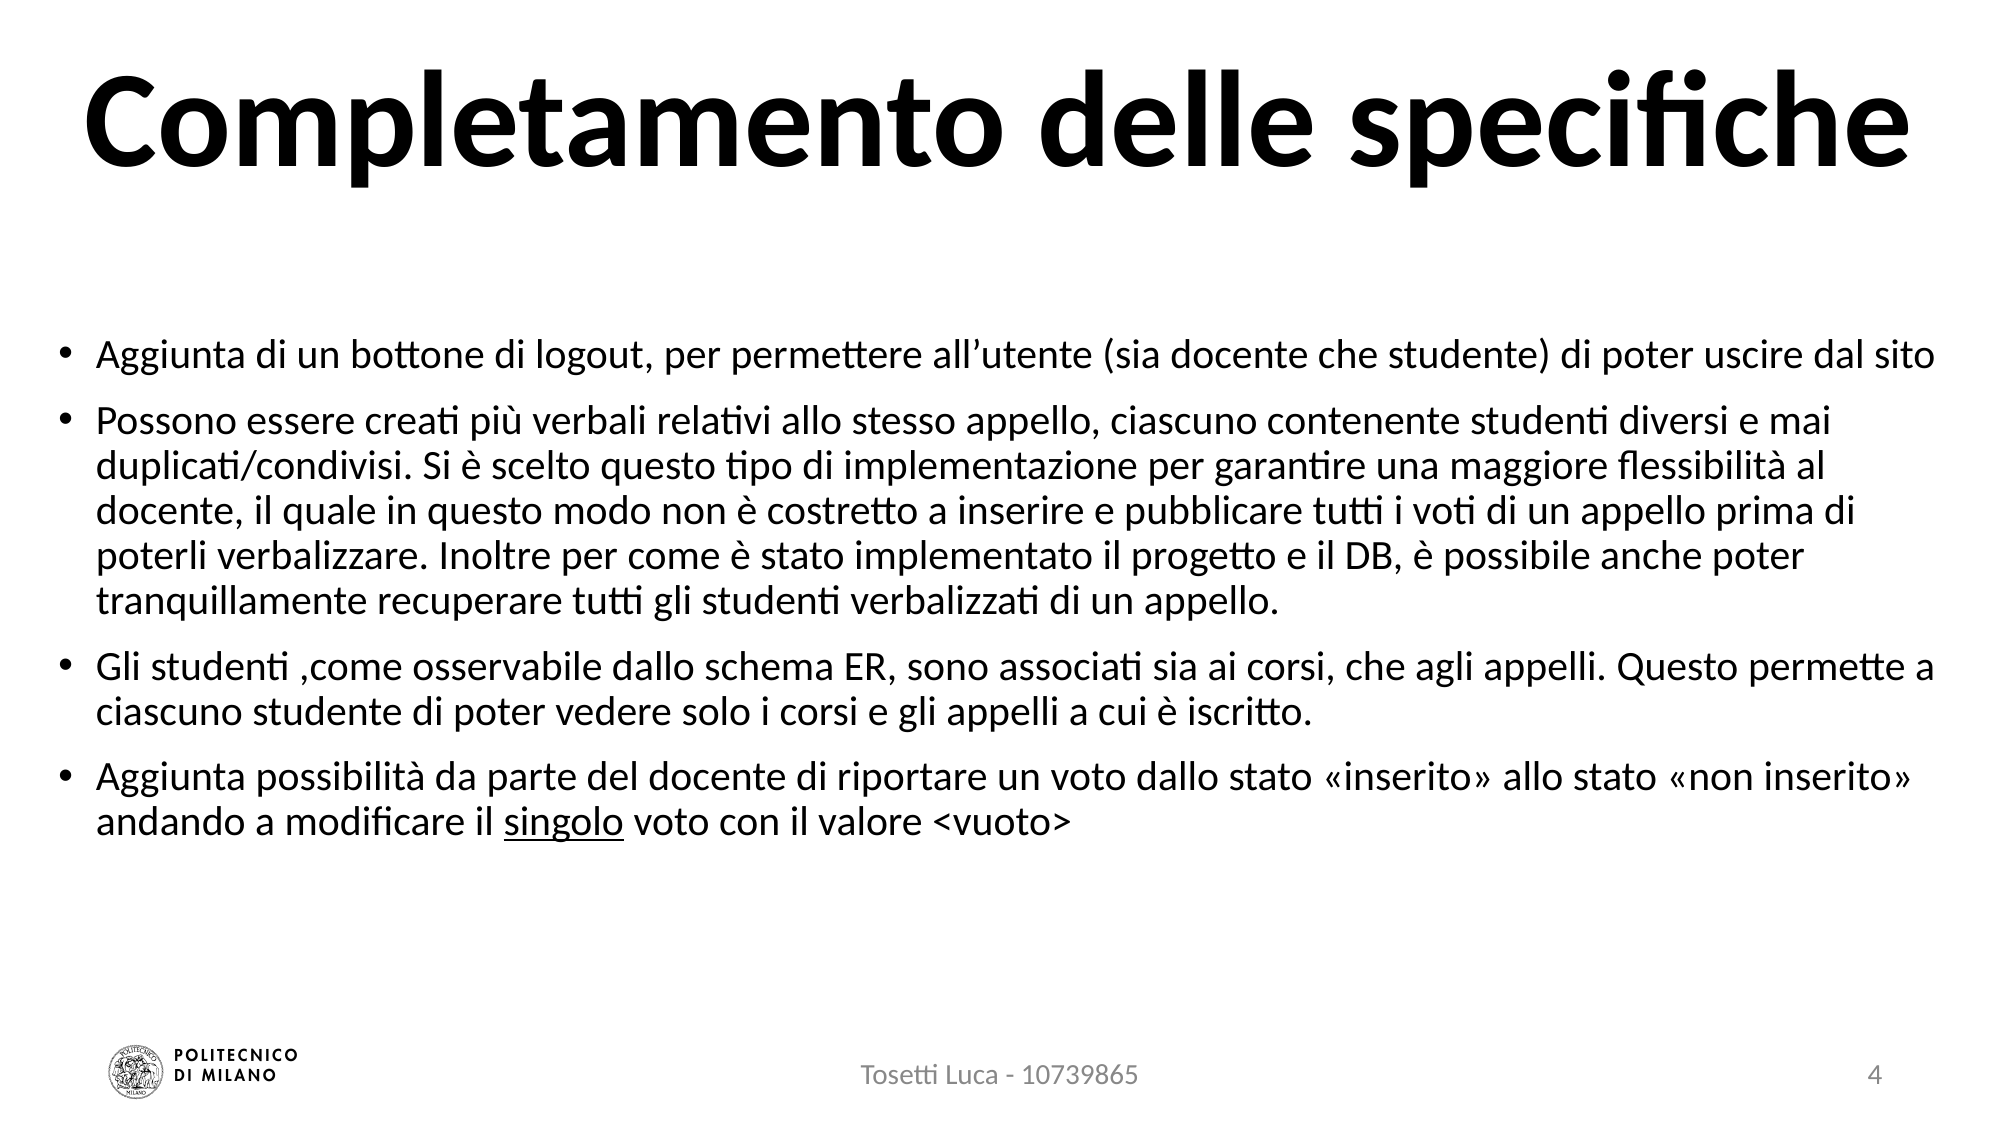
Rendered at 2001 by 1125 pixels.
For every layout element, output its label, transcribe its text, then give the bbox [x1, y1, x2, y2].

text_box Aggiunta di un bottone di logout, per permettere all’utente (sia docente che studente) di poter uscire dal sito Possono essere creati più verbali relativi allo stesso appello, ciascuno contenente studenti diversi e mai duplicati/condivisi. Si è scelto questo tipo di implementazione per garantire una maggiore flessibilità al docente, il quale in questo modo non è costretto a inserire e pubblicare tutti i voti di un appello prima di poterli verbalizzare. Inoltre per come è stato implementato il progetto e il DB, è possibile anche poter tranquillamente recuperare tutti gli studenti verbalizzati di un appello. Gli studenti ,come osservabile dallo schema ER, sono associati sia ai corsi, che agli appelli. Questo permette a ciascuno studente di poter vedere solo i corsi e gli appelli a cui è iscritto. Aggiunta possibilità da parte del docente di riportare un voto dallo stato «inserito» allo stato «non inserito» andando a modificare il singolo voto con il valore <vuoto> [43, 324, 1957, 801]
picture [99, 1042, 306, 1103]
title Completamento delle specifiche [0, 3, 2000, 221]
footer Tosetti Luca - 10739865 [683, 1042, 1317, 1103]
slide_number 4 [1433, 1042, 1900, 1103]
